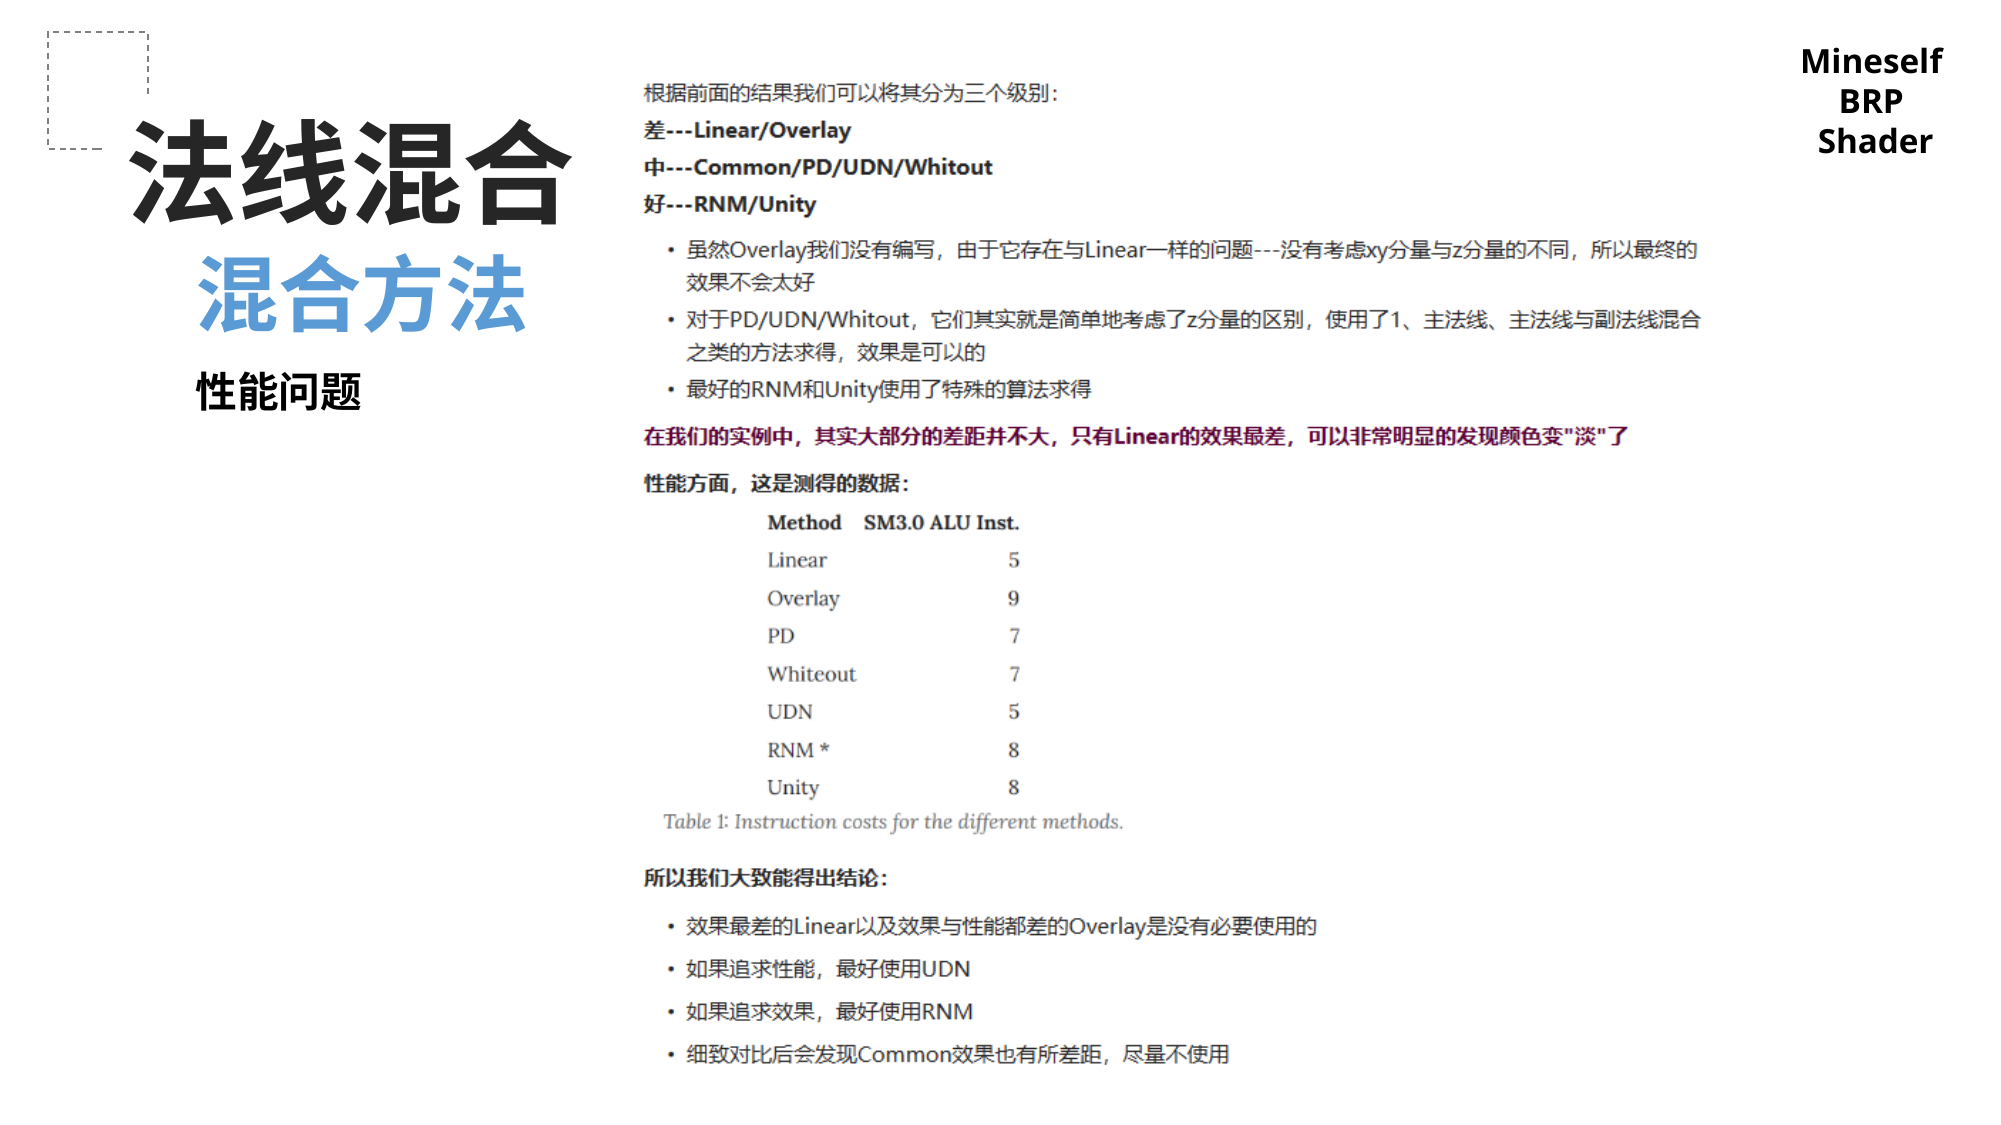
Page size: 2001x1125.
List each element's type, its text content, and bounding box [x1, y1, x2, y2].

text_box 法线混合 [125, 103, 637, 239]
text_box 混合方法 [195, 242, 615, 343]
text_box [47, 31, 149, 150]
text_box [103, 96, 196, 173]
text_box Mineself BRP Shader [1788, 40, 1964, 160]
text_box 性能问题 [195, 365, 637, 416]
picture [637, 71, 1710, 1095]
